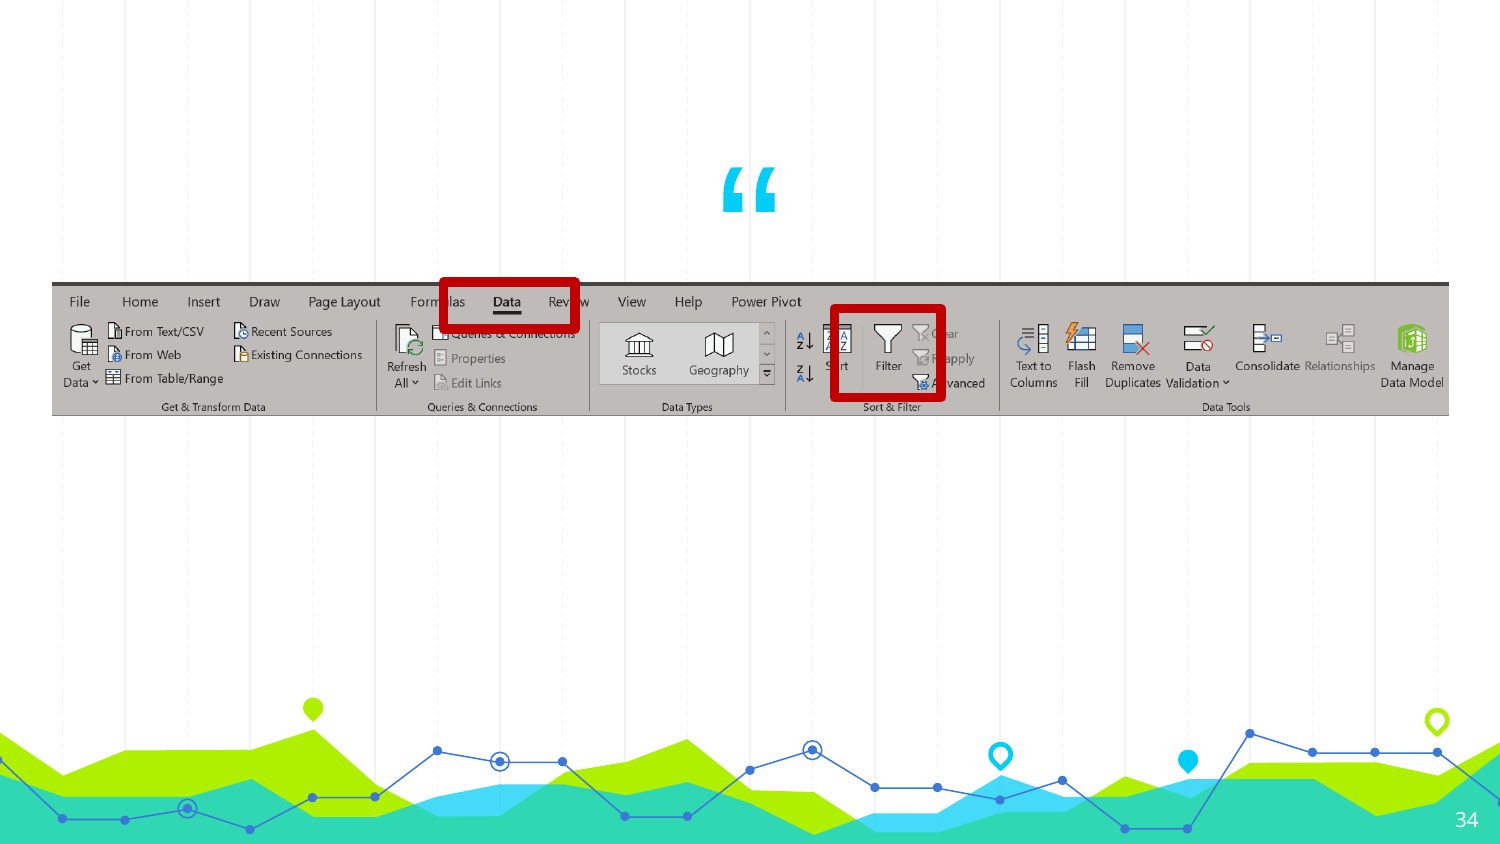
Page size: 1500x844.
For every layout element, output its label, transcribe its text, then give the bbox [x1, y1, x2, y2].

slide_number 34 [1403, 791, 1494, 844]
picture [51, 281, 1449, 416]
